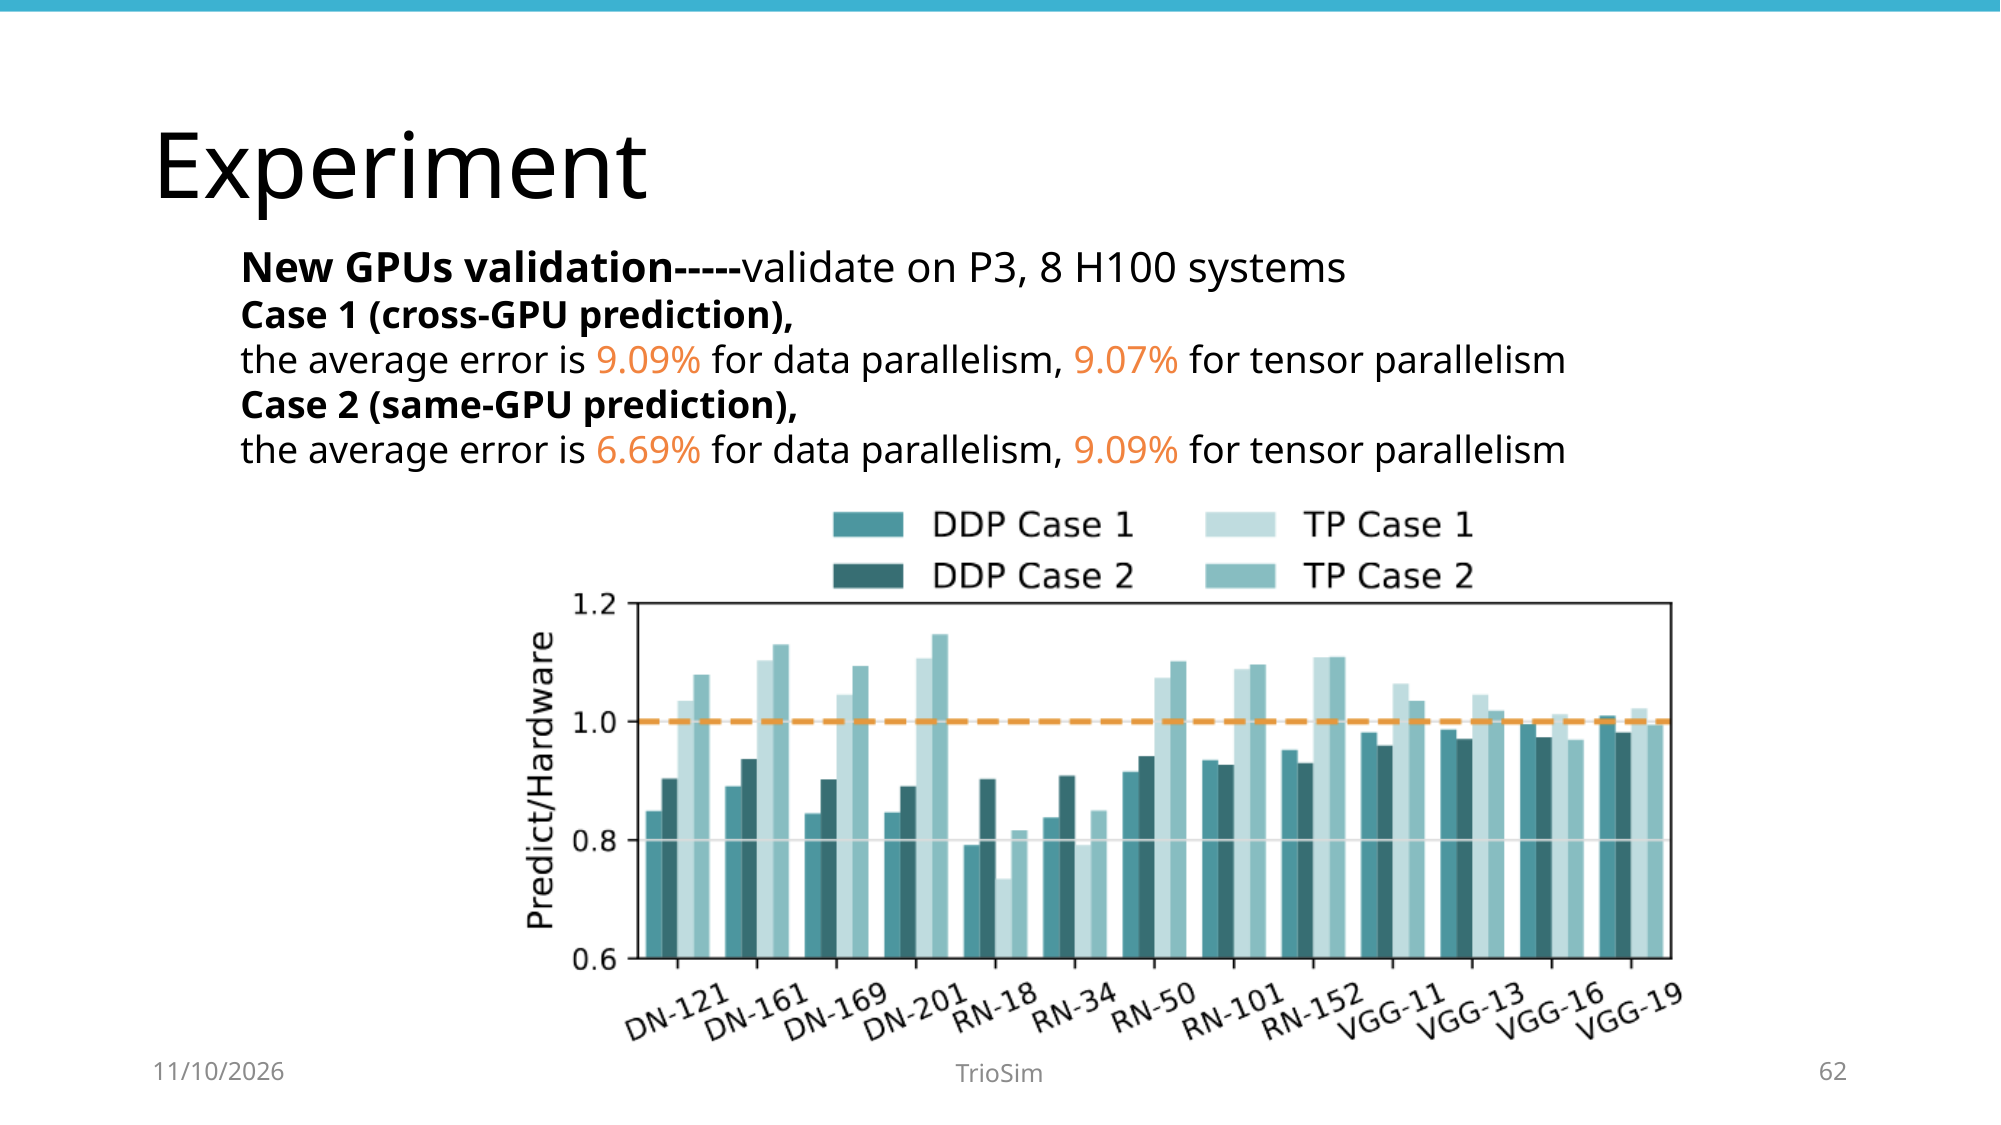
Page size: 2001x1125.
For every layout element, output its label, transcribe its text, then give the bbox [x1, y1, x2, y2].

slide_number 62 [1412, 1042, 1863, 1103]
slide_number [137, 1042, 588, 1103]
footer TrioSim [662, 1066, 1338, 1103]
picture [486, 499, 1712, 1066]
text_box New GPUs validation-----validate on P3, 8 H100 systems Case 1 (cross-GPU prediction), the average error is 9.09% for data parallelism, 9.07% for tensor parallelism Case 2 (same-GPU prediction), the average error is 6.69% for data parallelism, 9.09% for tensor parallelism [225, 233, 1951, 478]
title Experiment [137, 59, 1863, 278]
